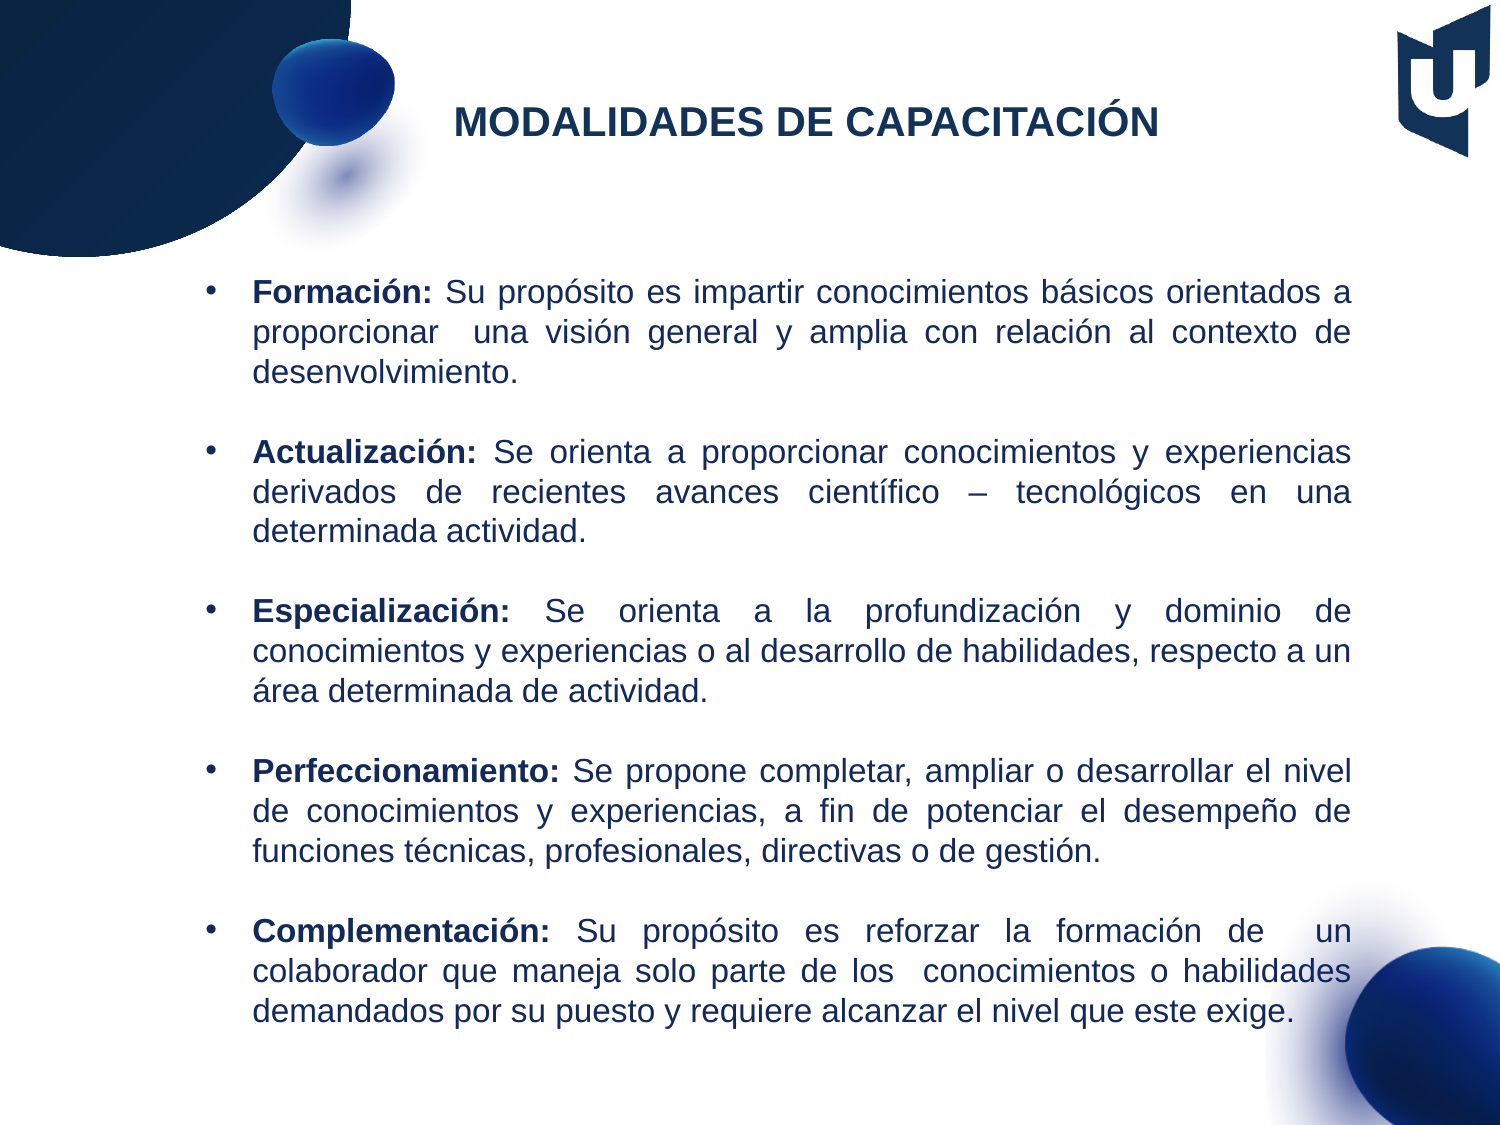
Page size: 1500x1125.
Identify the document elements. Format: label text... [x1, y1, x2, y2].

text_box Formación: Su propósito es impartir conocimientos básicos orientados a proporcionar una visión general y amplia con relación al contexto de desenvolvimiento. Actualización: Se orienta a proporcionar conocimientos y experiencias derivados de recientes avances científico – tecnológicos en una determinada actividad. Especialización: Se orienta a la profundización y dominio de conocimientos y experiencias o al desarrollo de habilidades, respecto a un área determinada de actividad. Perfeccionamiento: Se propone completar, ampliar o desarrollar el nivel de conocimientos y experiencias, a fin de potenciar el desempeño de funciones técnicas, profesionales, directivas o de gestión. Complementación: Su propósito es reforzar la formación de un colaborador que maneja solo parte de los conocimientos o habilidades demandados por su puesto y requiere alcanzar el nivel que este exige. [190, 262, 1369, 1037]
text_box [0, 0, 217, 258]
picture [1146, 777, 1500, 1125]
text_box MODALIDADES DE CAPACITACIÓN [440, 86, 1310, 152]
picture [1386, 0, 1500, 162]
picture [217, 0, 440, 292]
